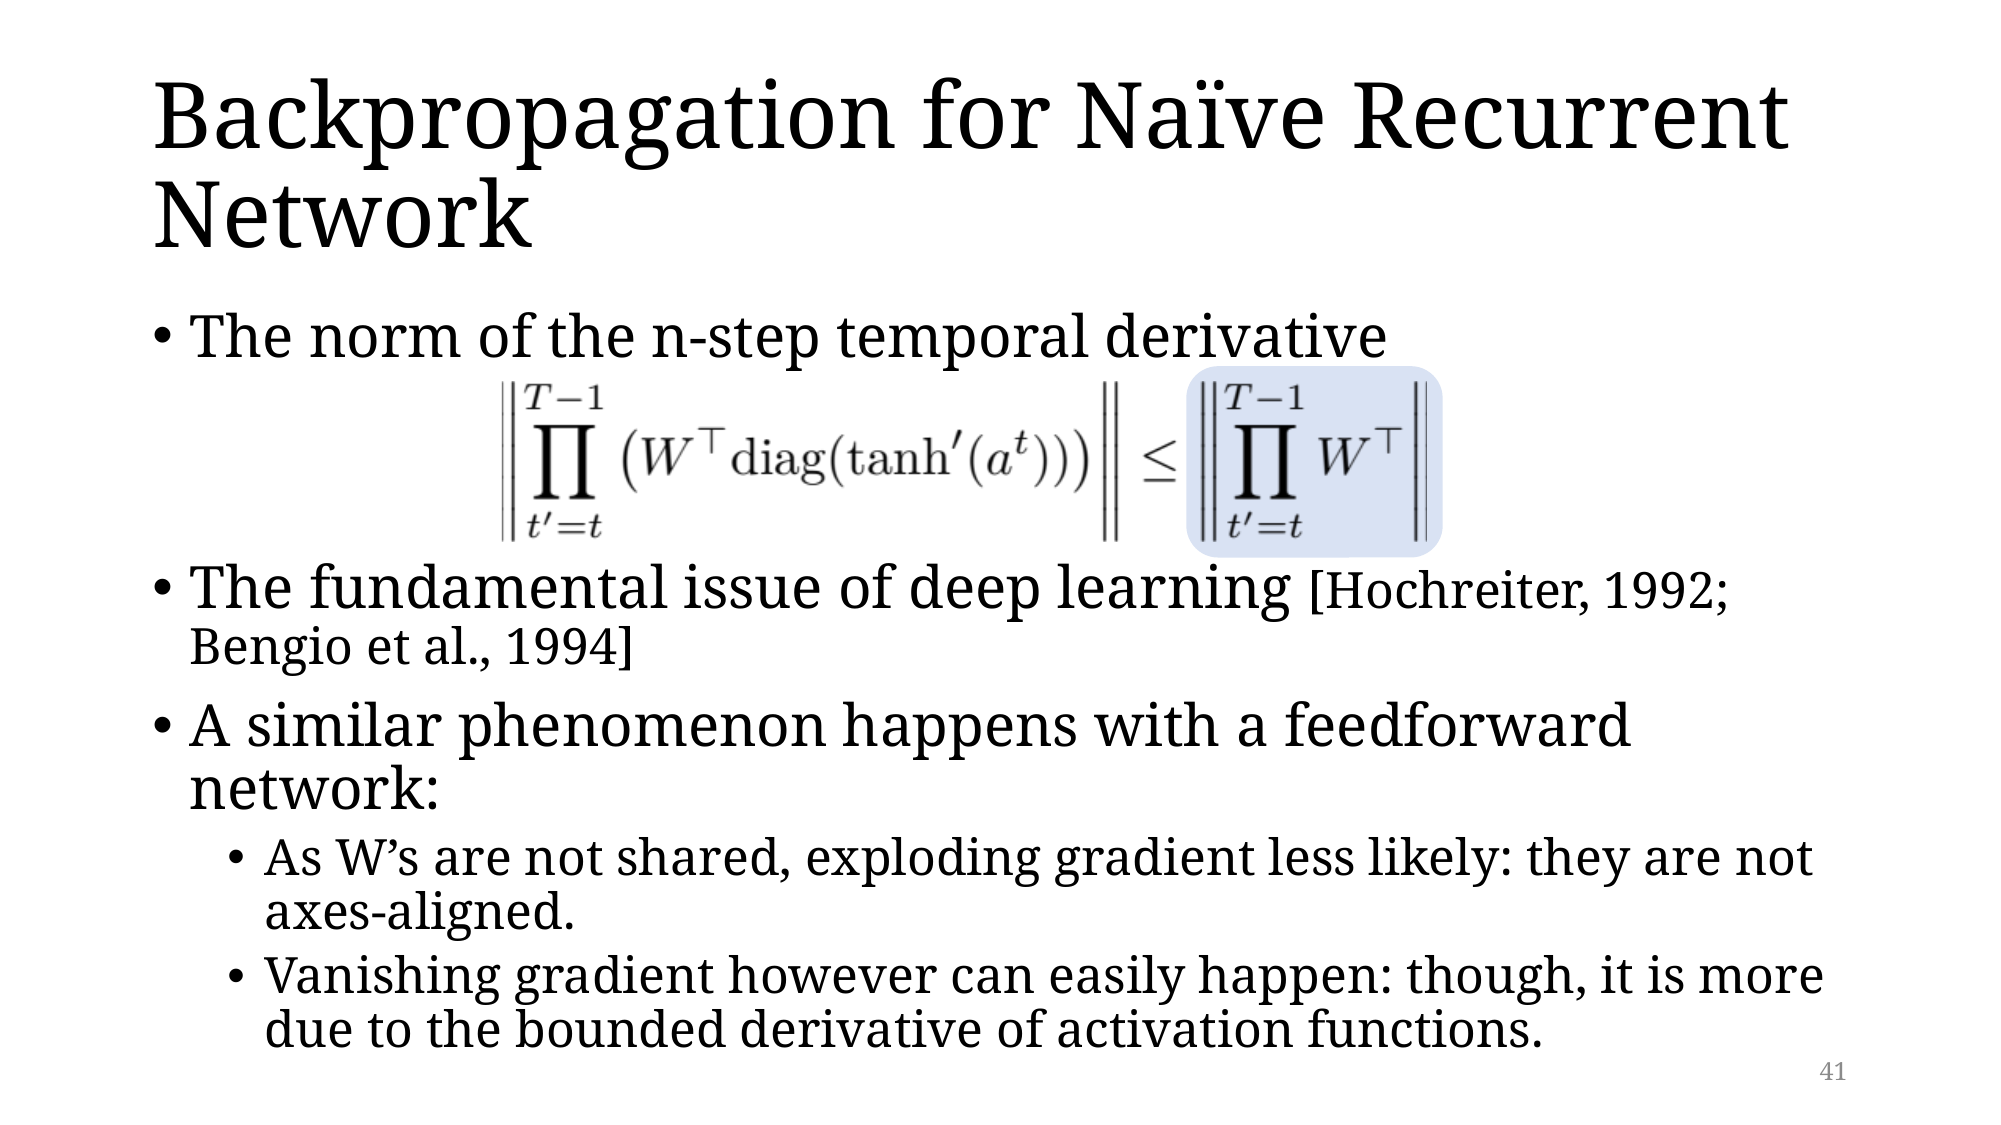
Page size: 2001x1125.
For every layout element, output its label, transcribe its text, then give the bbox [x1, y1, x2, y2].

list The norm of the n-step temporal derivative The fundamental issue of deep learning [Hochreiter, 1992; Bengio et al., 1994] A similar phenomenon happens with a feedforward network: As W’s are not shared, exploding gradient less likely: they are not axes-aligned. Vanishing gradient however can easily happen: though, it is more due to the bounded derivative of activation functions. [137, 299, 1863, 1014]
slide_number 41 [1412, 1042, 1863, 1103]
picture [501, 381, 1427, 542]
title Backpropagation for Naïve Recurrent Network [137, 59, 1863, 278]
text_box [1189, 365, 1444, 559]
